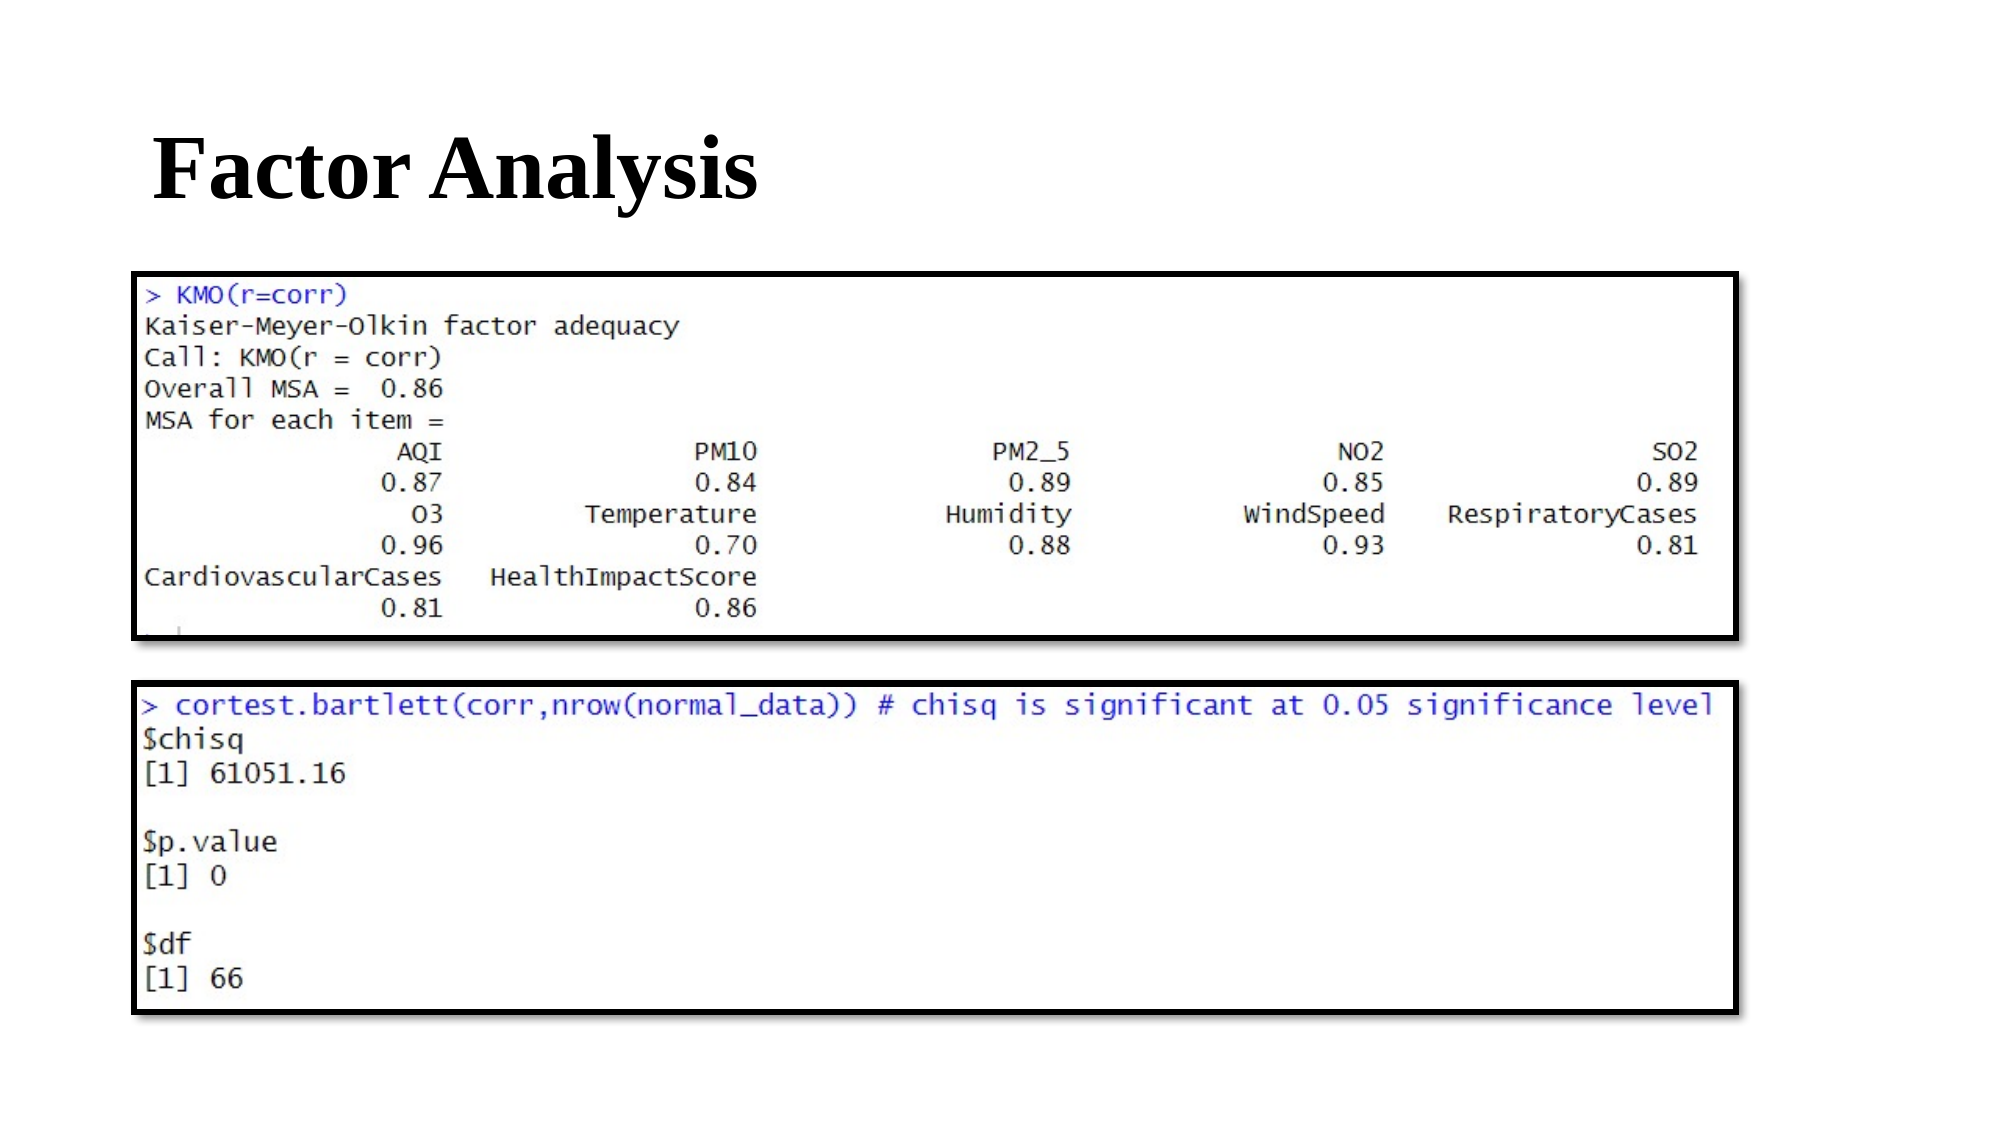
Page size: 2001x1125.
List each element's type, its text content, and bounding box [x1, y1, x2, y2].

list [136, 276, 1734, 636]
title Factor Analysis [137, 59, 808, 271]
picture [136, 686, 1734, 1010]
